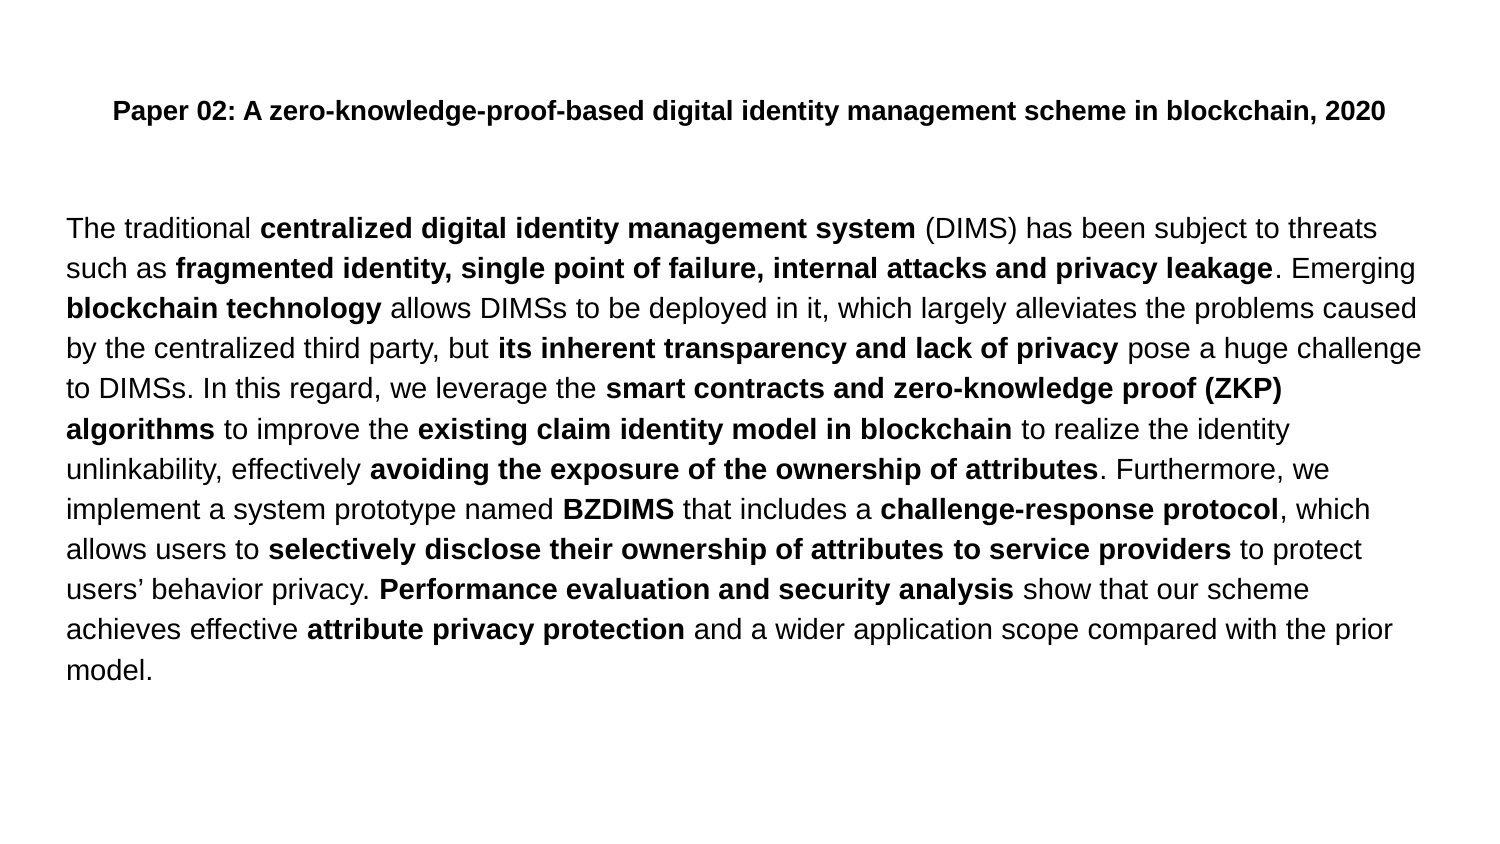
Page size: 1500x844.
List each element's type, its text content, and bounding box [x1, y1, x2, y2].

title Paper 02: A zero-knowledge-proof-based digital identity management scheme in blockchain, 2020 [51, 72, 1449, 167]
list The traditional centralized digital identity management system (DIMS) has been subject to threats such as fragmented identity, single point of failure, internal attacks and privacy leakage. Emerging blockchain technology allows DIMSs to be deployed in it, which largely alleviates the problems caused by the centralized third party, but its inherent transparency and lack of privacy pose a huge challenge to DIMSs. In this regard, we leverage the smart contracts and zero-knowledge proof (ZKP) algorithms to improve the existing claim identity model in blockchain to realize the identity unlinkability, effectively avoiding the exposure of the ownership of attributes. Furthermore, we implement a system prototype named BZDIMS that includes a challenge-response protocol, which allows users to selectively disclose their ownership of attributes to service providers to protect users’ behavior privacy. Performance evaluation and security analysis show that our scheme achieves effective attribute privacy protection and a wider application scope compared with the prior model. [51, 189, 1449, 750]
